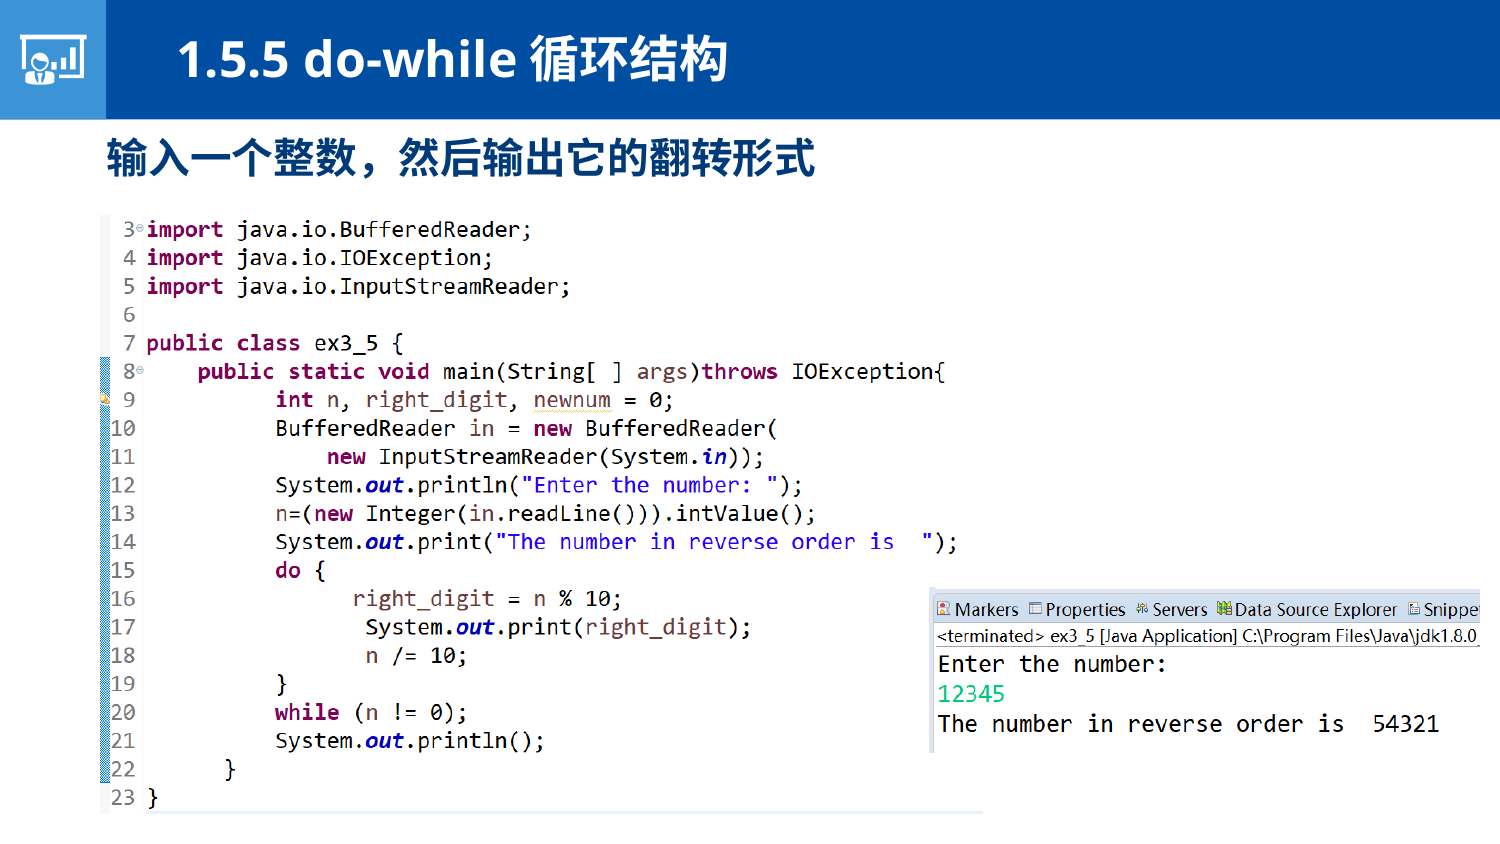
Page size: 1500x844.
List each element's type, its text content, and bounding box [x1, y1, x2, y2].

picture [100, 215, 1480, 814]
text_box 输入一个整数，然后输出它的翻转形式 [91, 124, 832, 189]
text_box 1.5.5 do-while循环结构 [161, 20, 745, 95]
